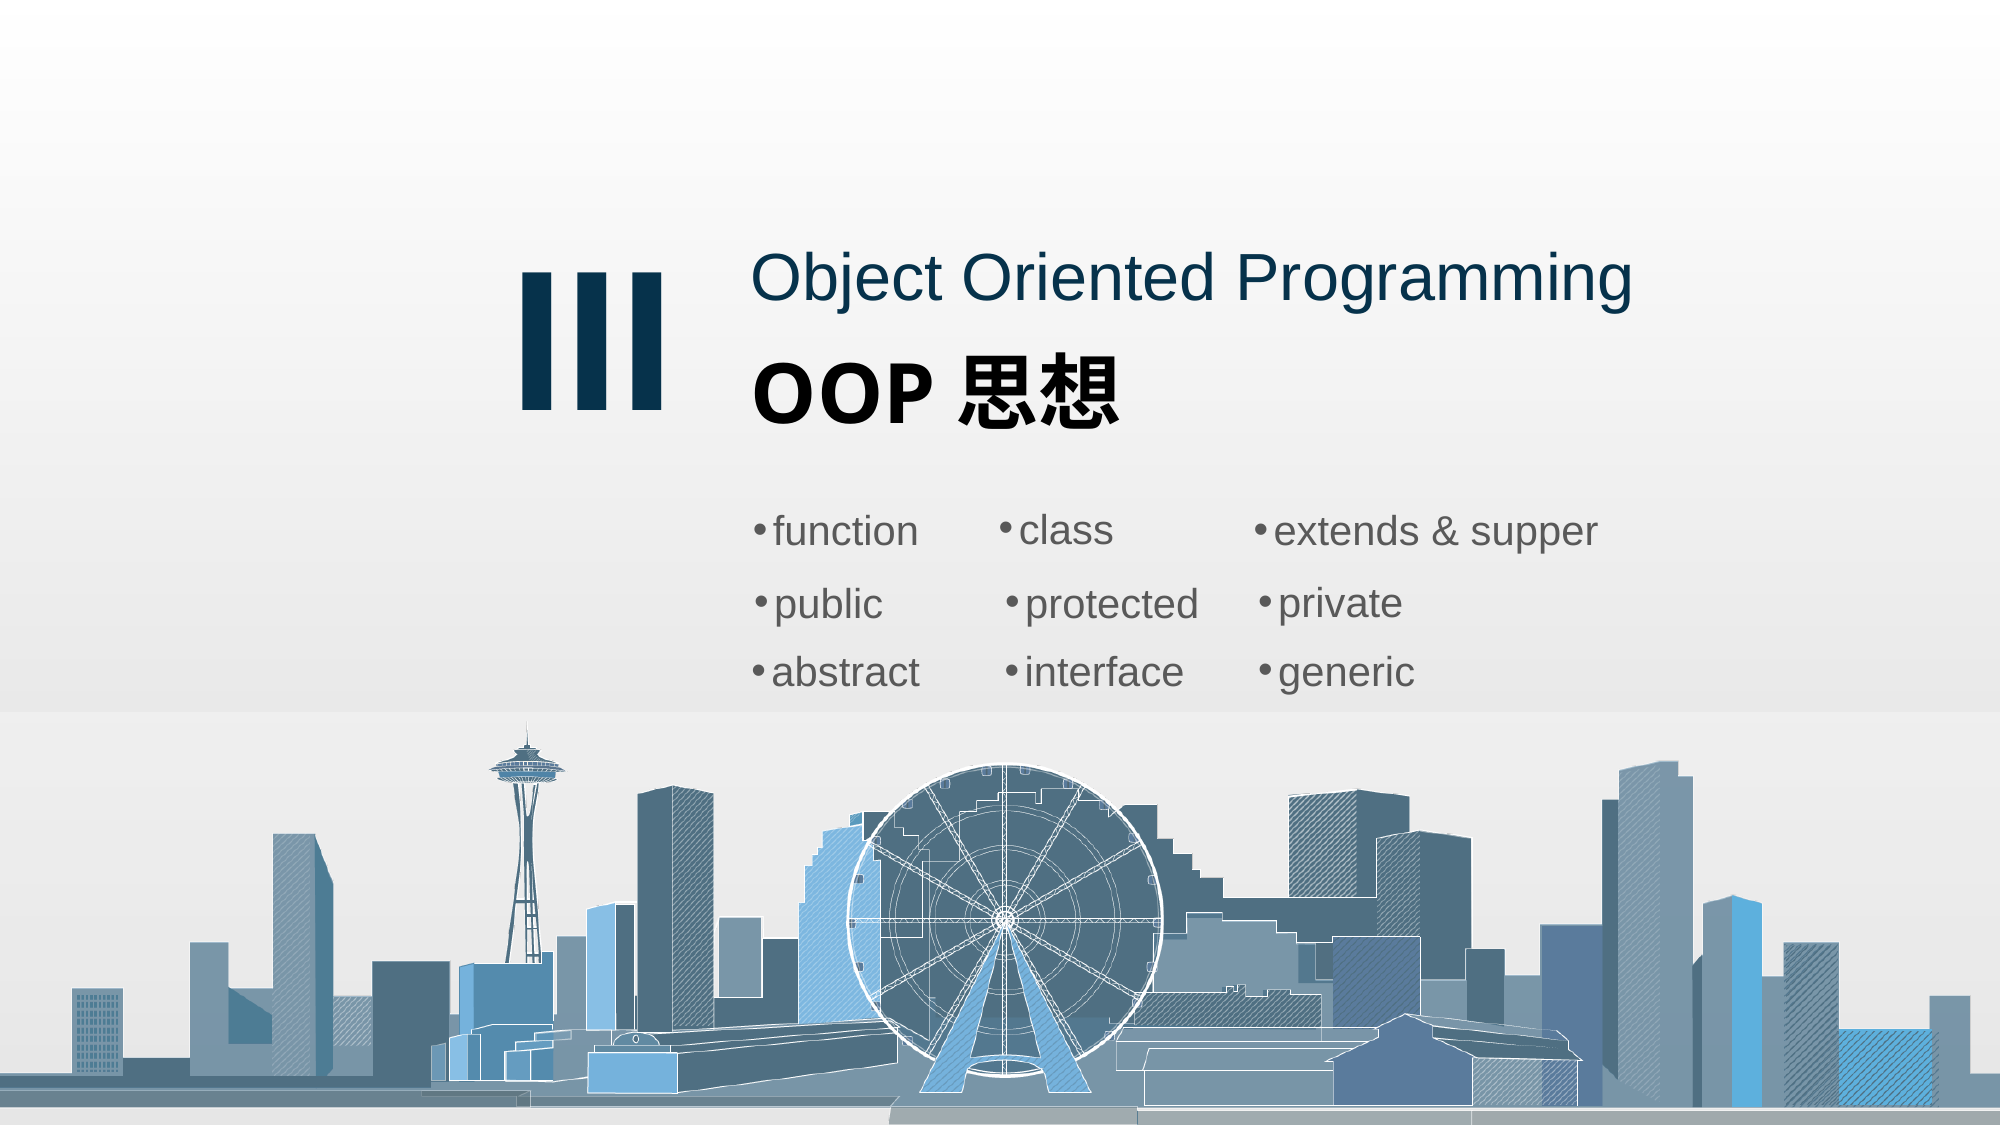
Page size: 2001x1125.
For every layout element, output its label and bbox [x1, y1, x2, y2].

text_box [752, 502, 1596, 696]
text_box [0, 711, 2000, 1125]
text_box [493, 203, 1918, 461]
